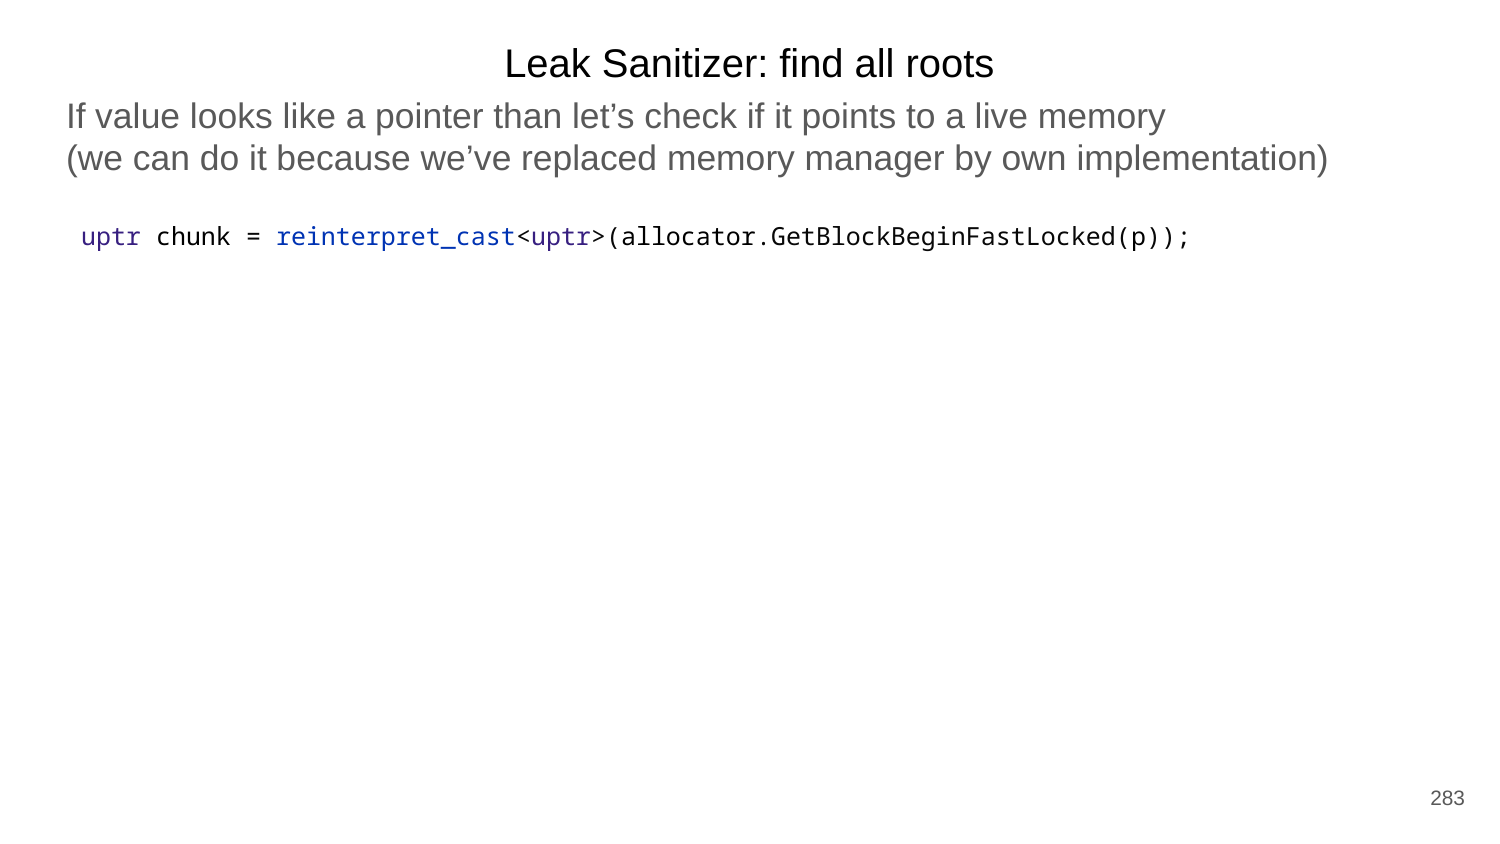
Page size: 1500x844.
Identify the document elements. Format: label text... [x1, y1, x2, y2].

slide_number 283 [1389, 764, 1480, 830]
text_box If value looks like a pointer than let’s check if it points to a live memory (we can do it because we’ve replaced memory manager by own implementation) uptr chunk = reinterpret_cast<uptr>(allocator.GetBlockBeginFastLocked(p)); [51, 77, 1480, 812]
text_box Leak Sanitizer: find all roots [51, 22, 1449, 101]
